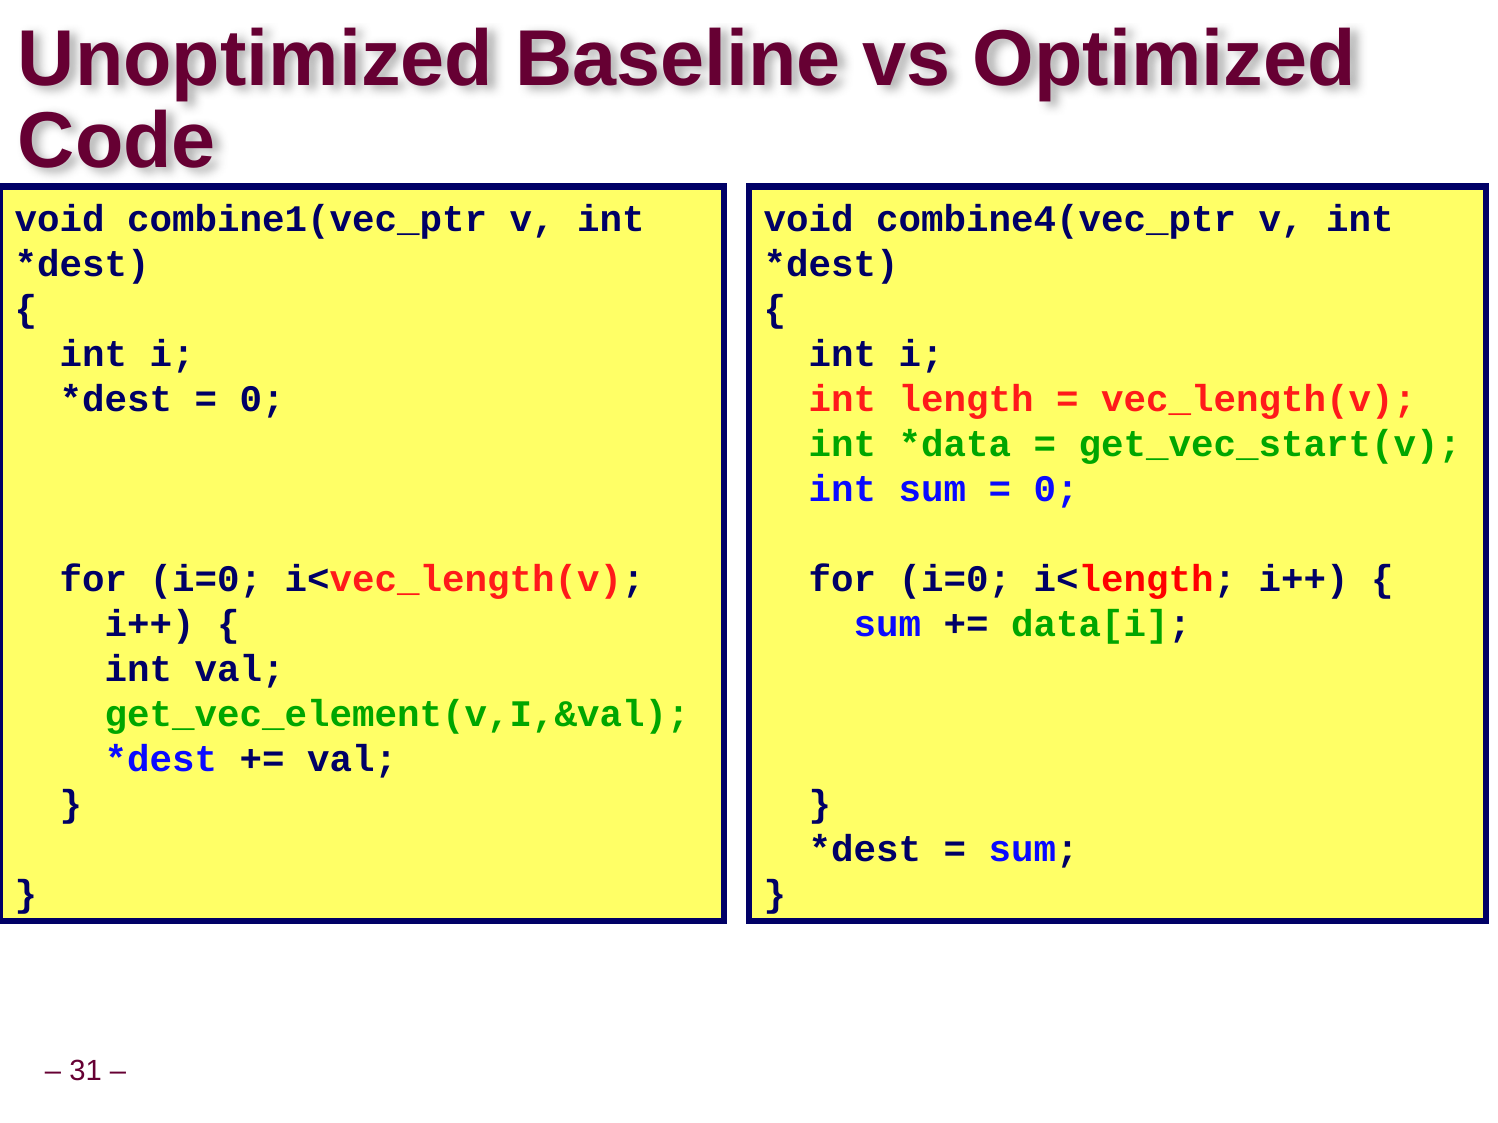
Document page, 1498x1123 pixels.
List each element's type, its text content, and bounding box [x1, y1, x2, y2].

text_box void combine4(vec_ptr v, int *dest) { int i; int length = vec_length(v); int *data = get_vec_start(v); int sum = 0; for (i=0; i<length; i++) { sum += data[i]; } *dest = sum; } [748, 186, 1487, 921]
text_box void combine1(vec_ptr v, int *dest) { int i; *dest = 0; for (i=0; i<vec_length(v); i++) { int val; get_vec_element(v,I,&val); *dest += val; } } [0, 186, 724, 921]
title Unoptimized Baseline vs Optimized Code [17, 54, 1487, 149]
